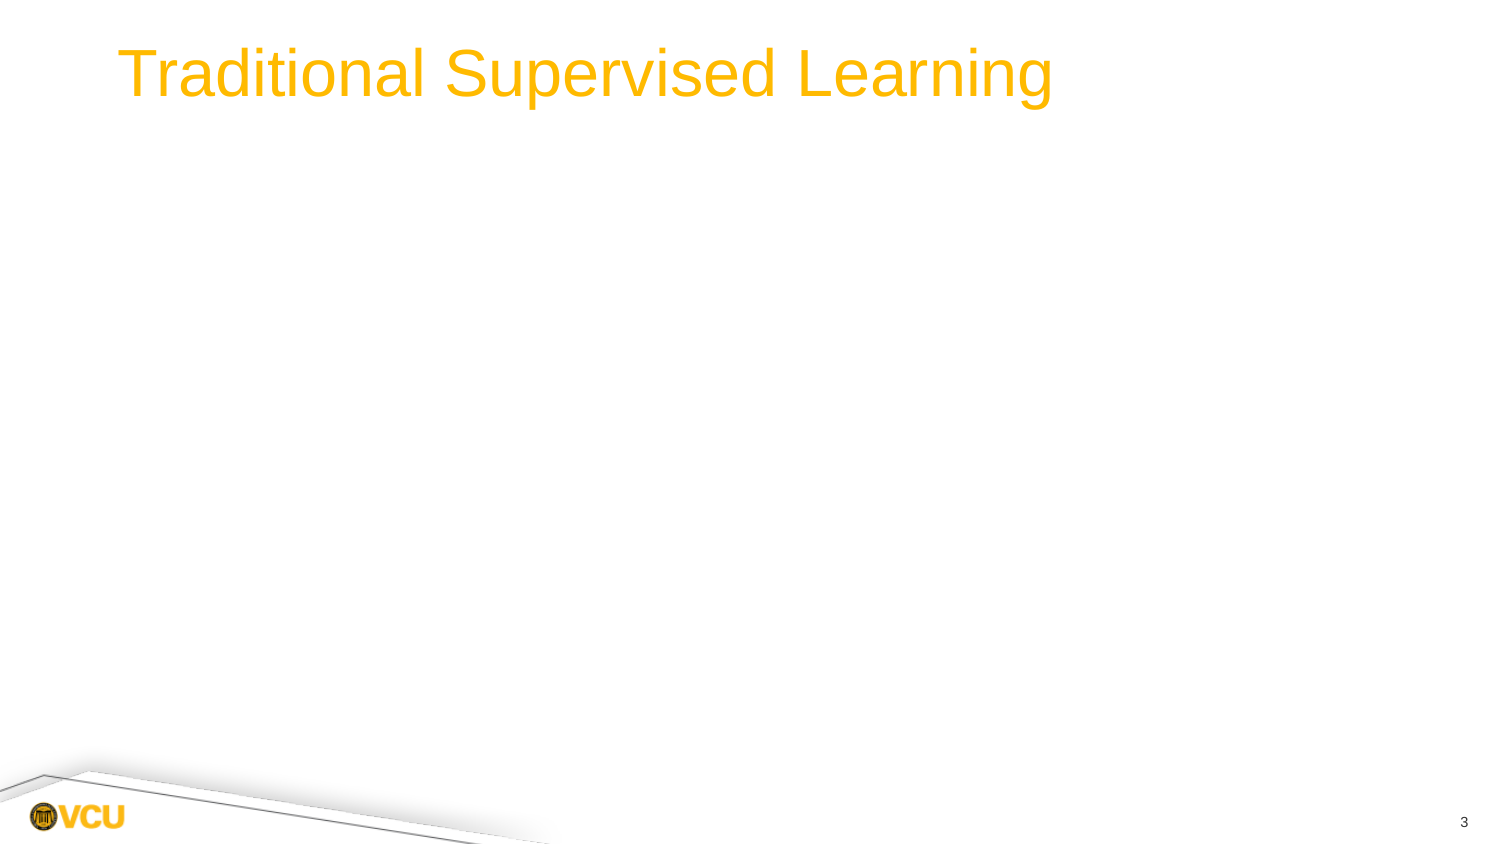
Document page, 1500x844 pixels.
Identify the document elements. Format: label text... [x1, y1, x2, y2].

slide_number 3 [1145, 798, 1484, 844]
title Traditional Supervised Learning [103, 31, 1397, 137]
